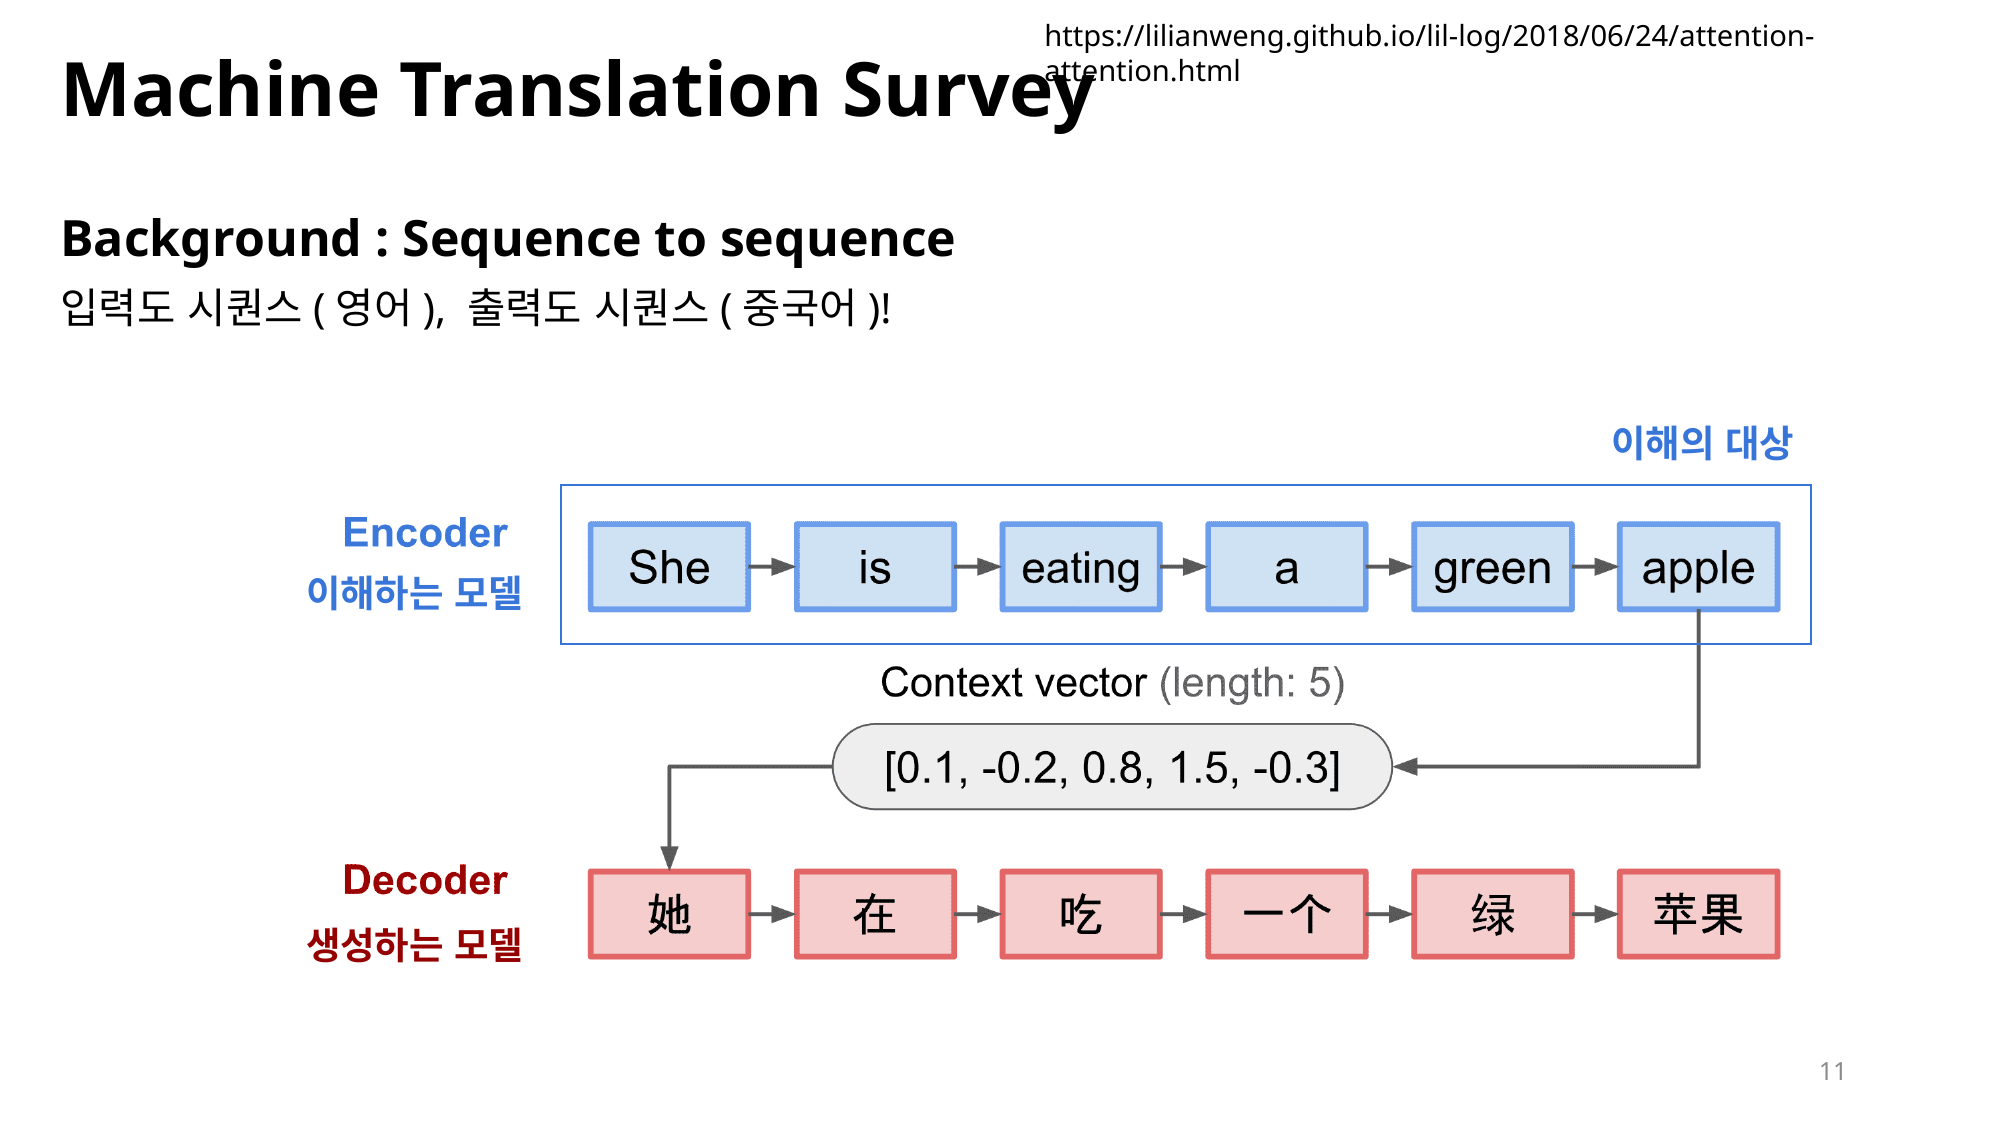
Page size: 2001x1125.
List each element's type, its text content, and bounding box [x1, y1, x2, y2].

slide_number 11 [1412, 1042, 1863, 1103]
subtitle Background : Sequence to sequence 입력도 시퀀스(영어), 출력도 시퀀스(중국어)! [45, 205, 1656, 353]
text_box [291, 442, 1834, 1013]
text_box 이해의 대상 [1596, 412, 1847, 472]
text_box https://lilianweng.github.io/lil-log/2018/06/24/attention-attention.html [1029, 10, 2000, 96]
text_box Machine Translation Survey [45, 0, 1271, 141]
